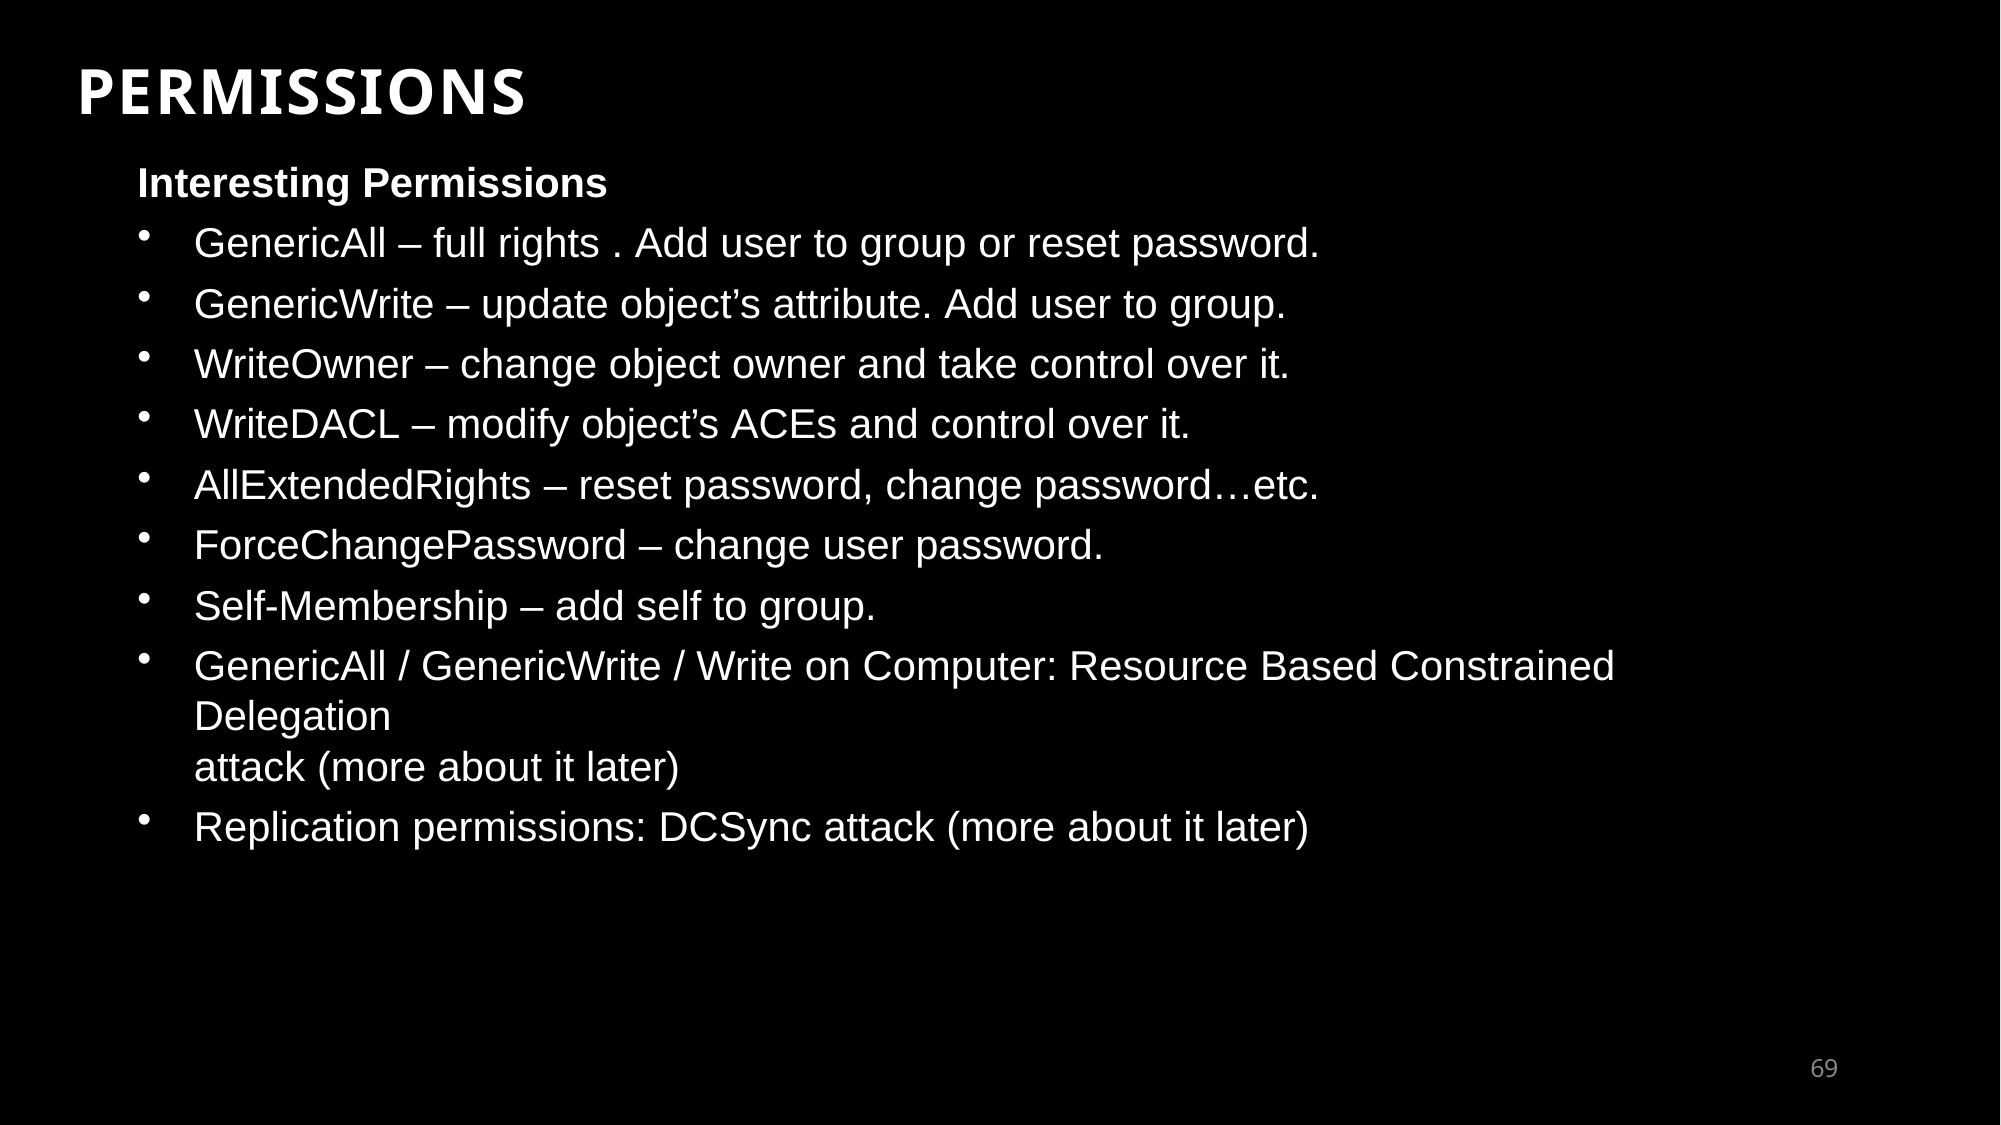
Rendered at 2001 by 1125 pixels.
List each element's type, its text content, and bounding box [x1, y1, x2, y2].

title PERMISSIONS [56, 49, 1944, 240]
text_box Interesting Permissions GenericAll – full rights . Add user to group or reset password. GenericWrite – update object’s attribute. Add user to group. WriteOwner – change object owner and take control over it. WriteDACL – modify object’s ACEs and control over it. AllExtendedRights – reset password, change password…etc. ForceChangePassword – change user password. Self-Membership – add self to group. GenericAll / GenericWrite / Write on Computer: Resource Based Constrained Delegation attack (more about it later) Replication permissions: DCSync attack (more about it later) [135, 142, 1824, 850]
slide_number 100 [897, 1033, 1887, 1125]
